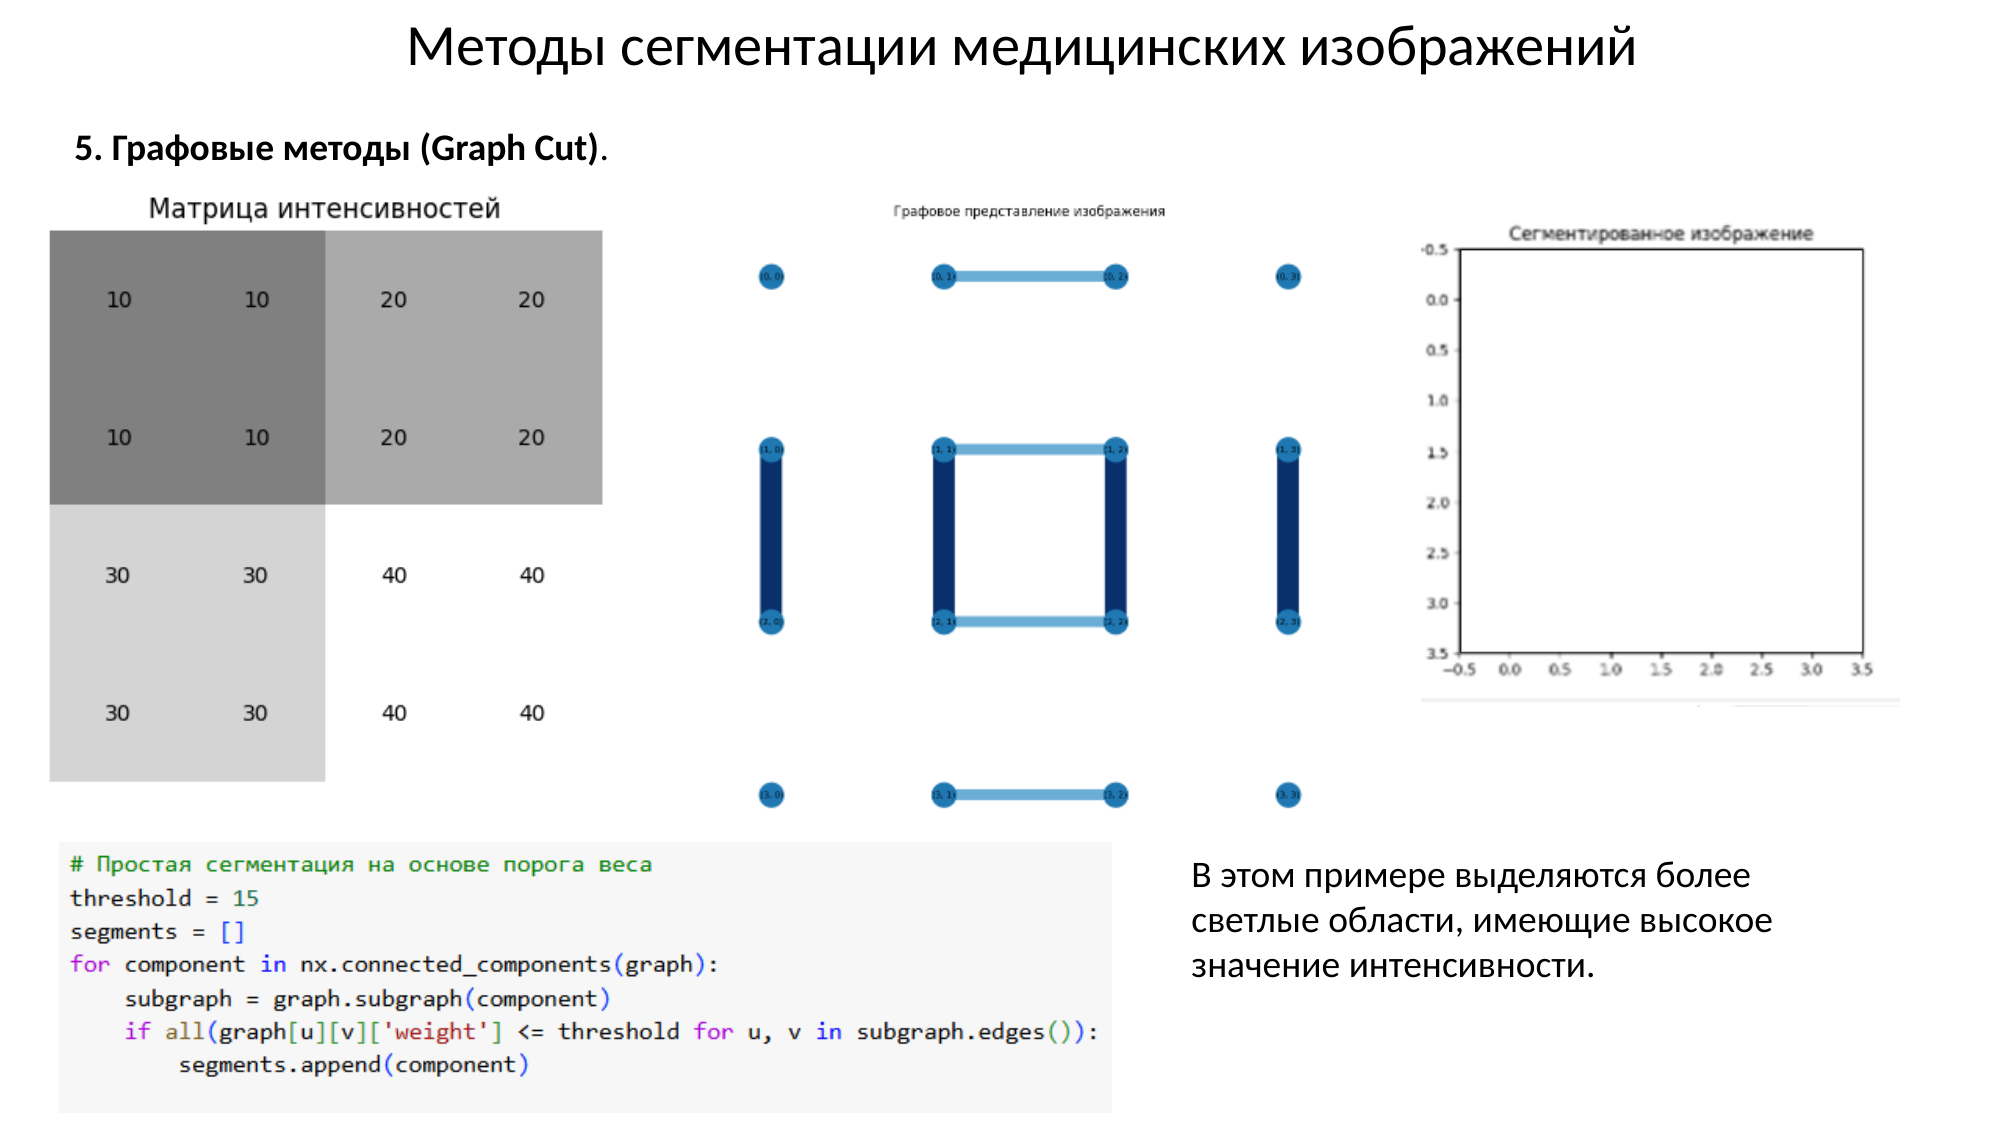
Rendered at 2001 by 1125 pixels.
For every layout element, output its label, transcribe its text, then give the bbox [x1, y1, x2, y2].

text_box Методы сегментации медицинских изображений [391, 0, 1654, 85]
picture [1421, 213, 1900, 707]
text_box В этом примере выделяются более светлые области, имеющие высокое значение интенсивности. [1176, 842, 1882, 993]
picture [59, 842, 1112, 1113]
picture [25, 176, 623, 804]
picture [716, 196, 1368, 838]
text_box 5. Графовые методы (Graph Cut). [59, 115, 2000, 176]
